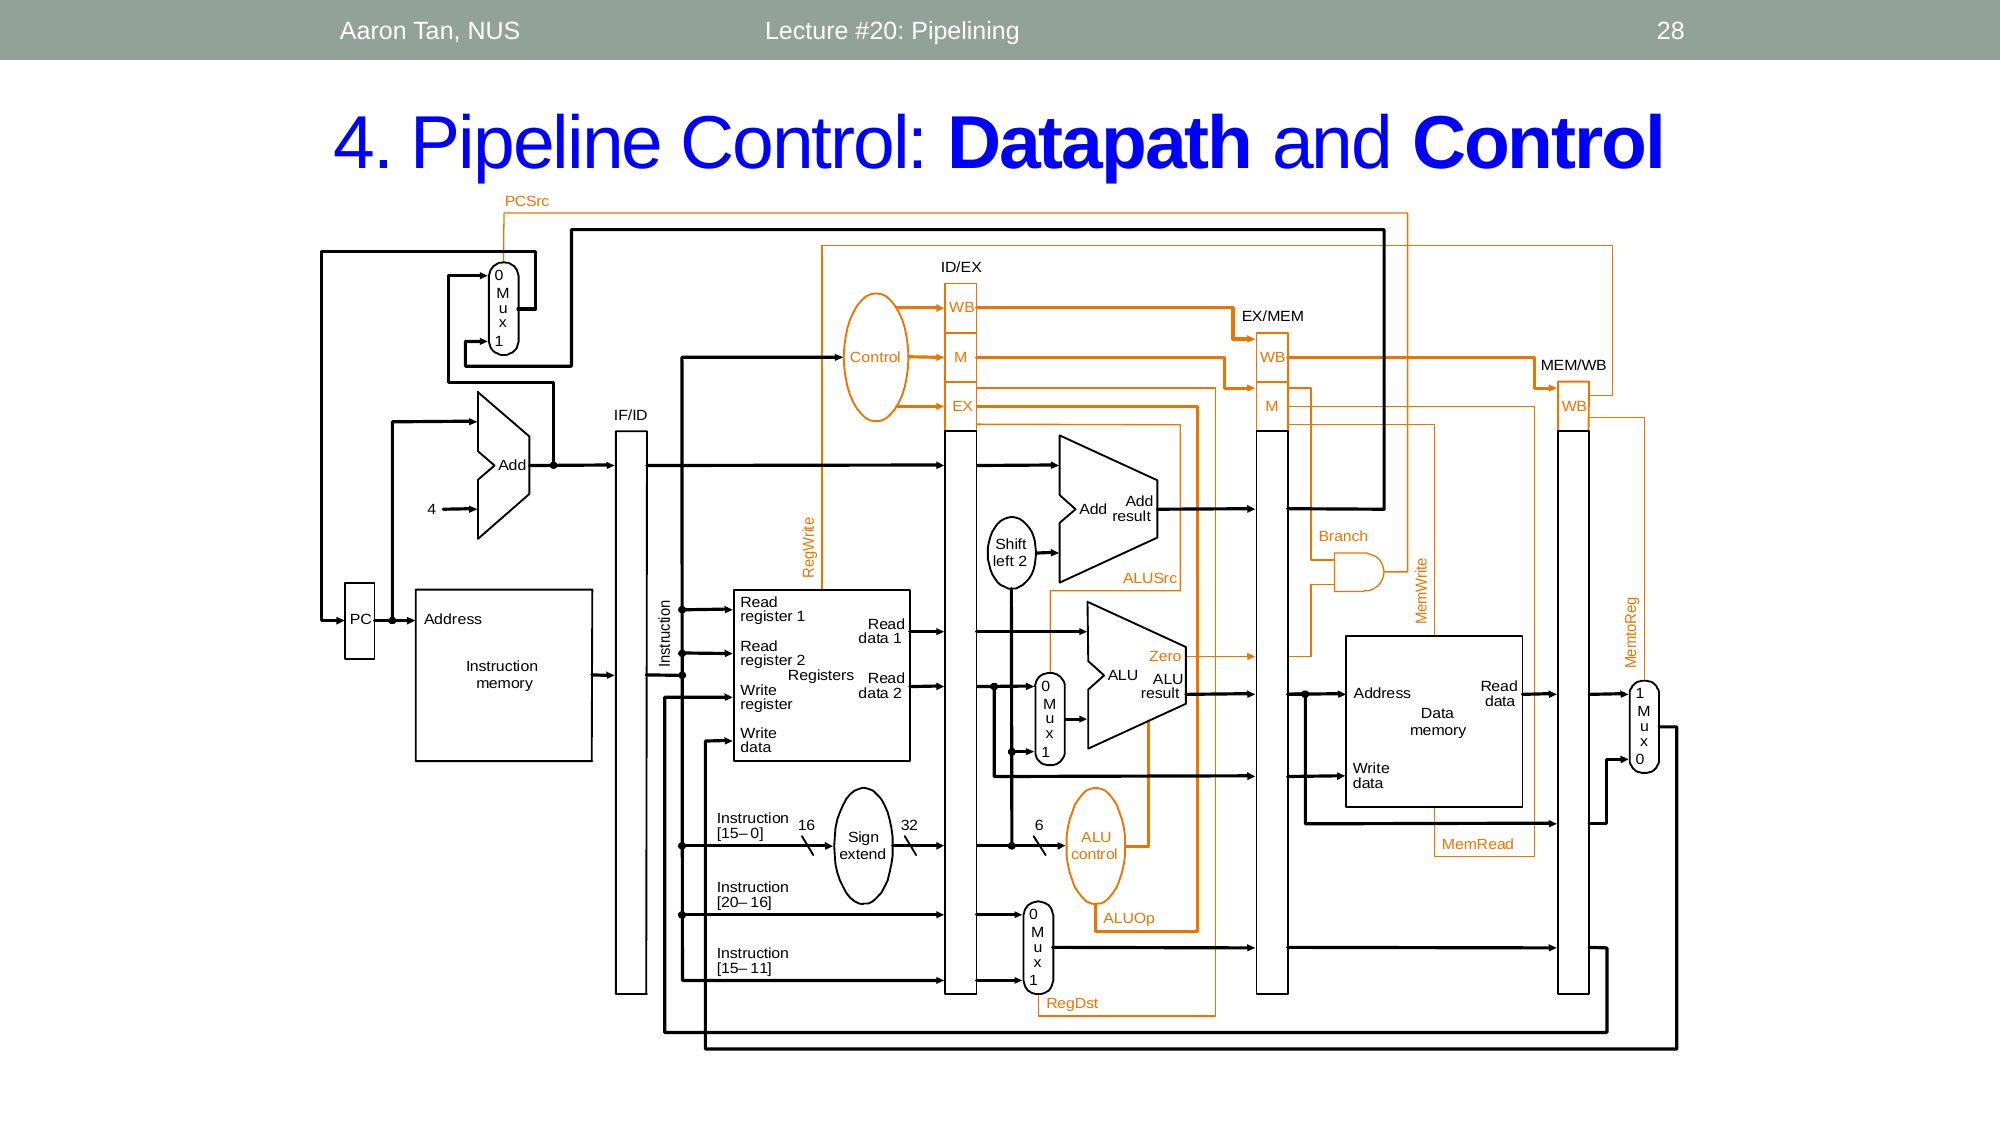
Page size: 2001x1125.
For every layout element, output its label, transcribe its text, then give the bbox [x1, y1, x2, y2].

slide_number 28 [1558, 3, 1700, 57]
picture [318, 191, 1682, 1055]
title 4. Pipeline Control: Datapath and Control [318, 86, 1700, 192]
footer Lecture #20: Pipelining [800, 3, 1558, 57]
slide_number Aaron Tan, NUS [324, 3, 800, 57]
